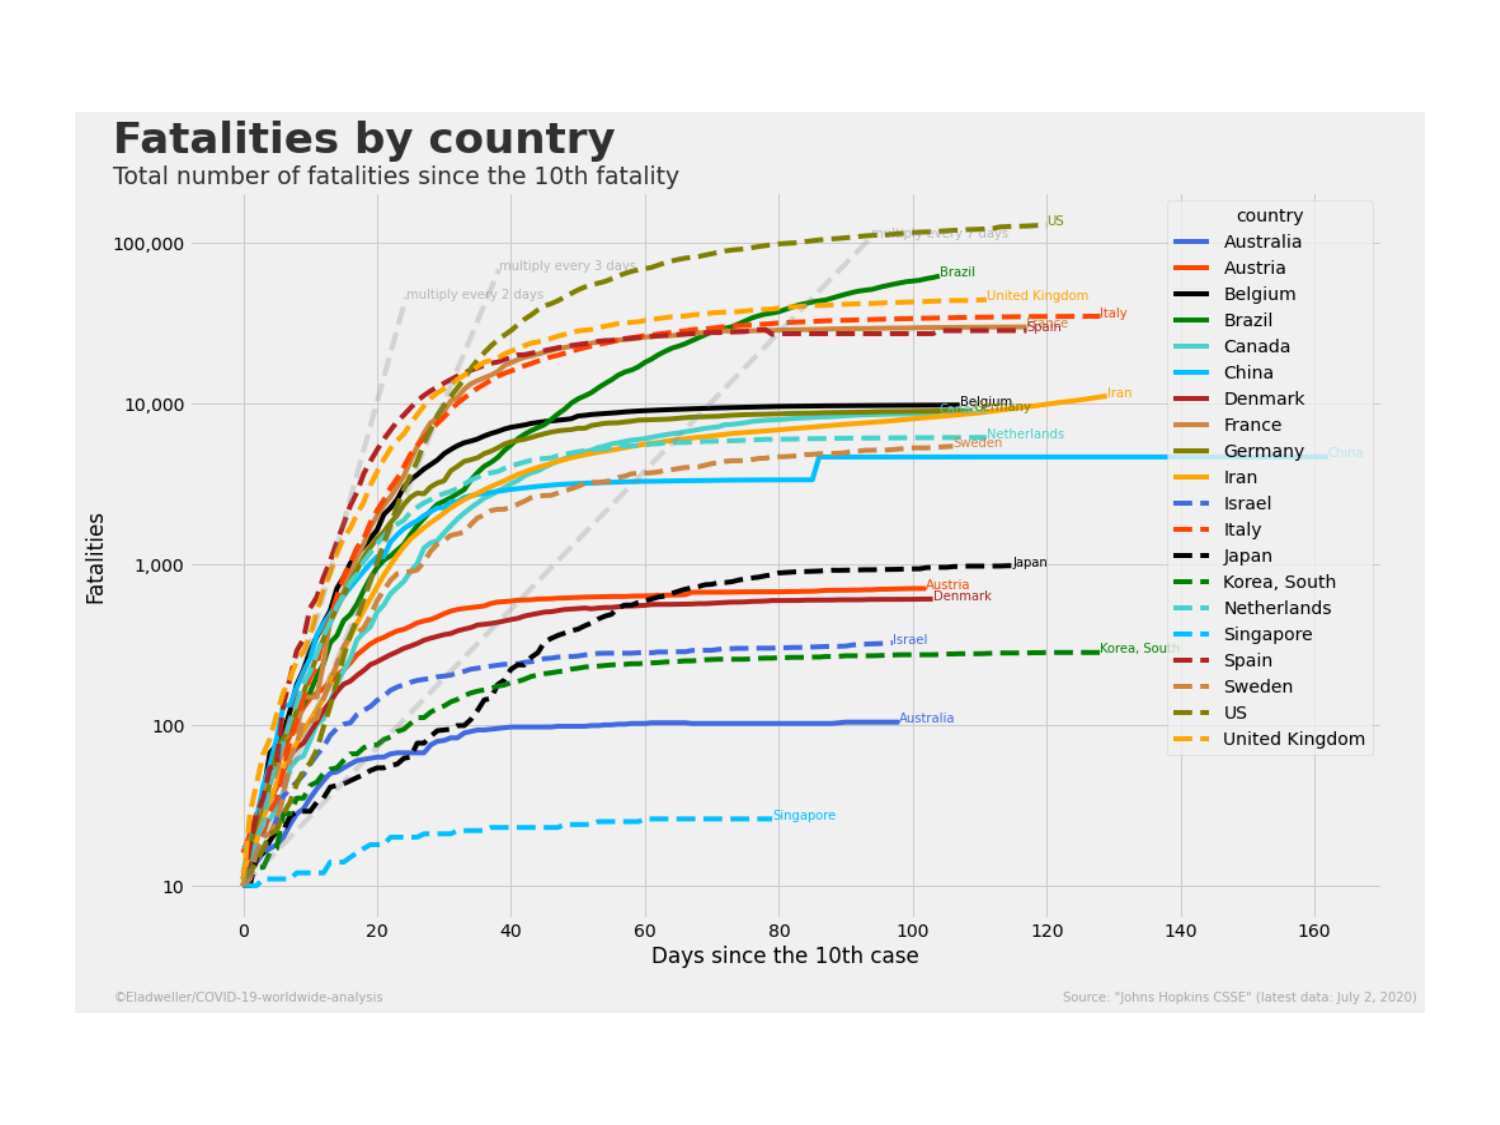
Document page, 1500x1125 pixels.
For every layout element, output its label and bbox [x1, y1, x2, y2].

picture [74, 112, 1426, 1013]
